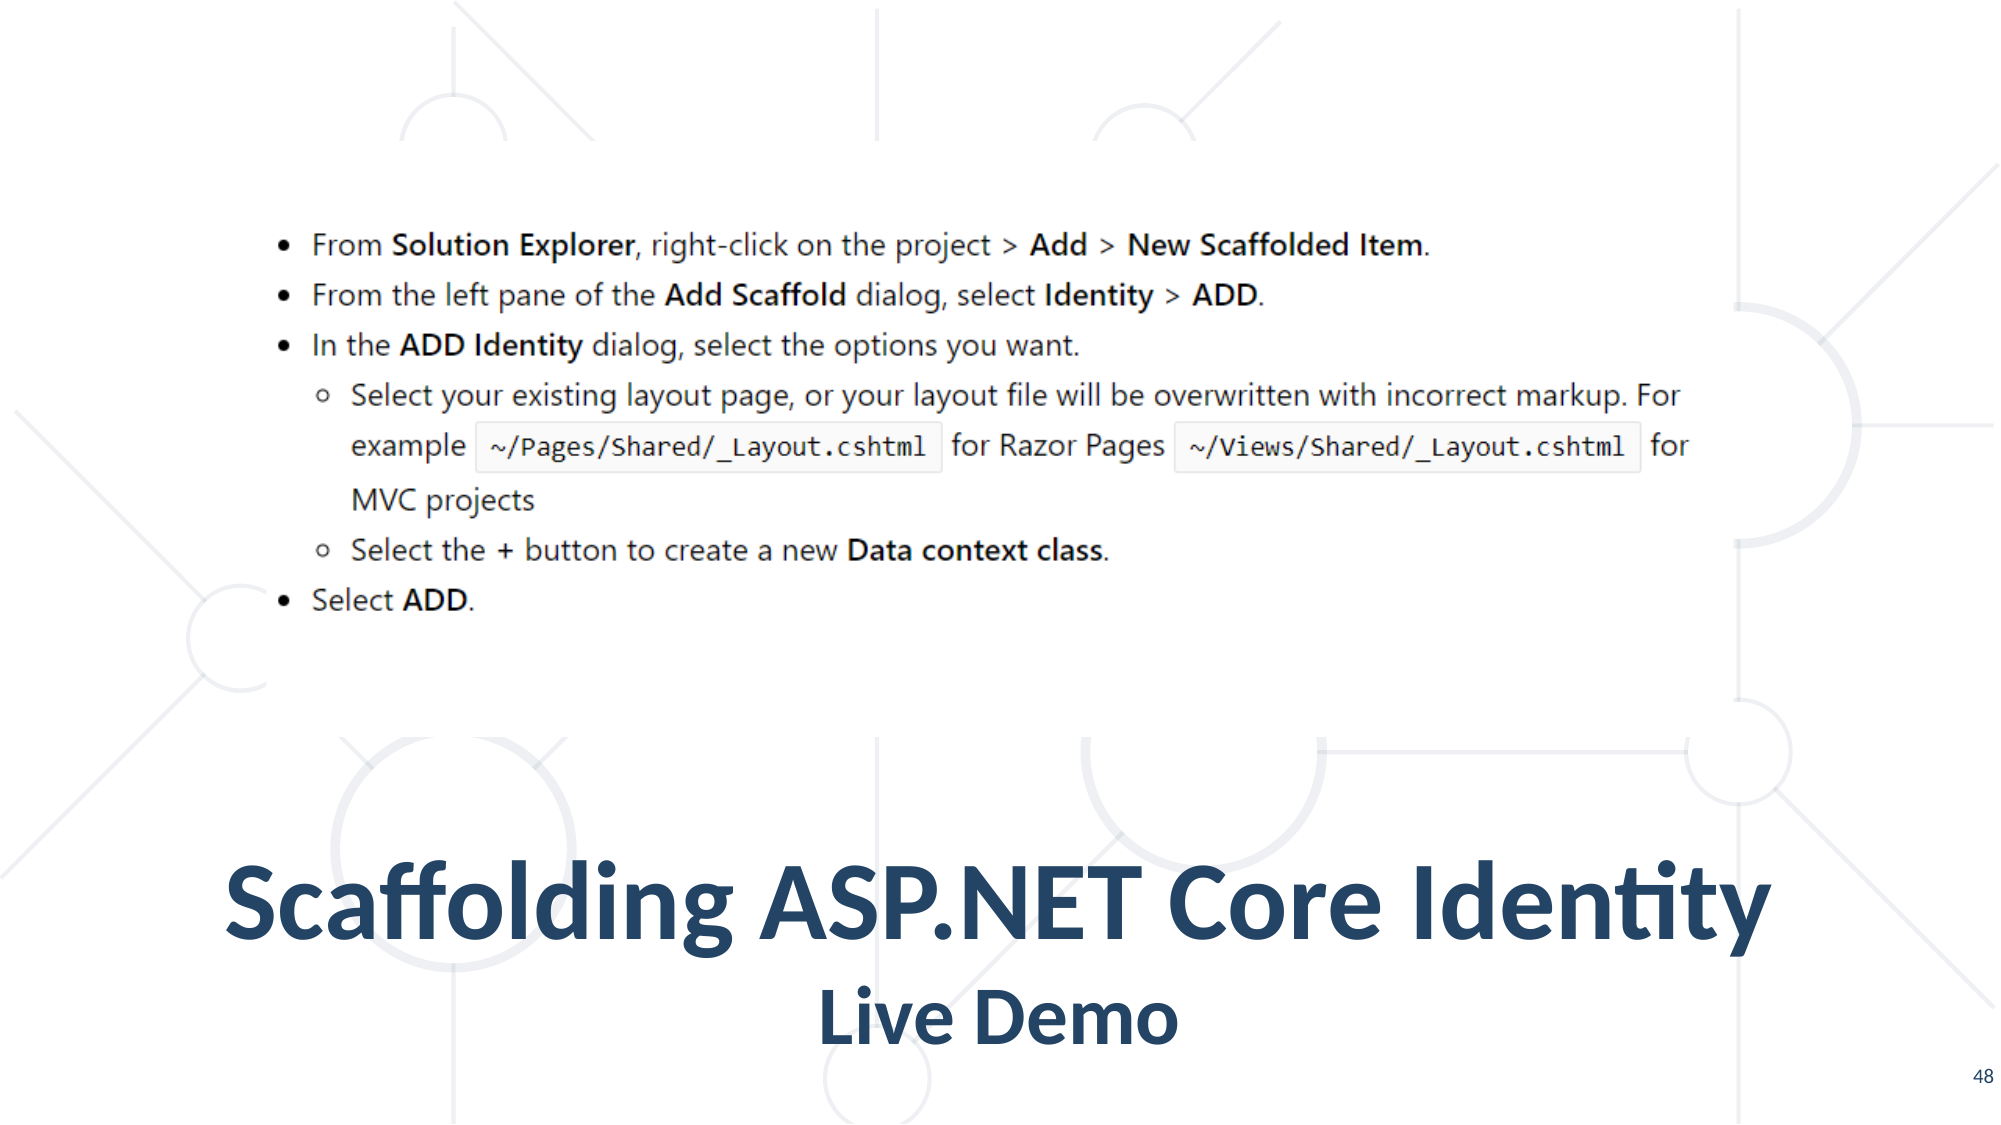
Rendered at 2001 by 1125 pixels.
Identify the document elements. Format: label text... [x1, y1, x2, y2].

list Live Demo [100, 967, 1900, 1050]
picture [266, 141, 1734, 738]
slide_number 48 [1929, 1049, 2000, 1100]
list Scaffolding ASP.NET Core Identity [100, 828, 1900, 954]
